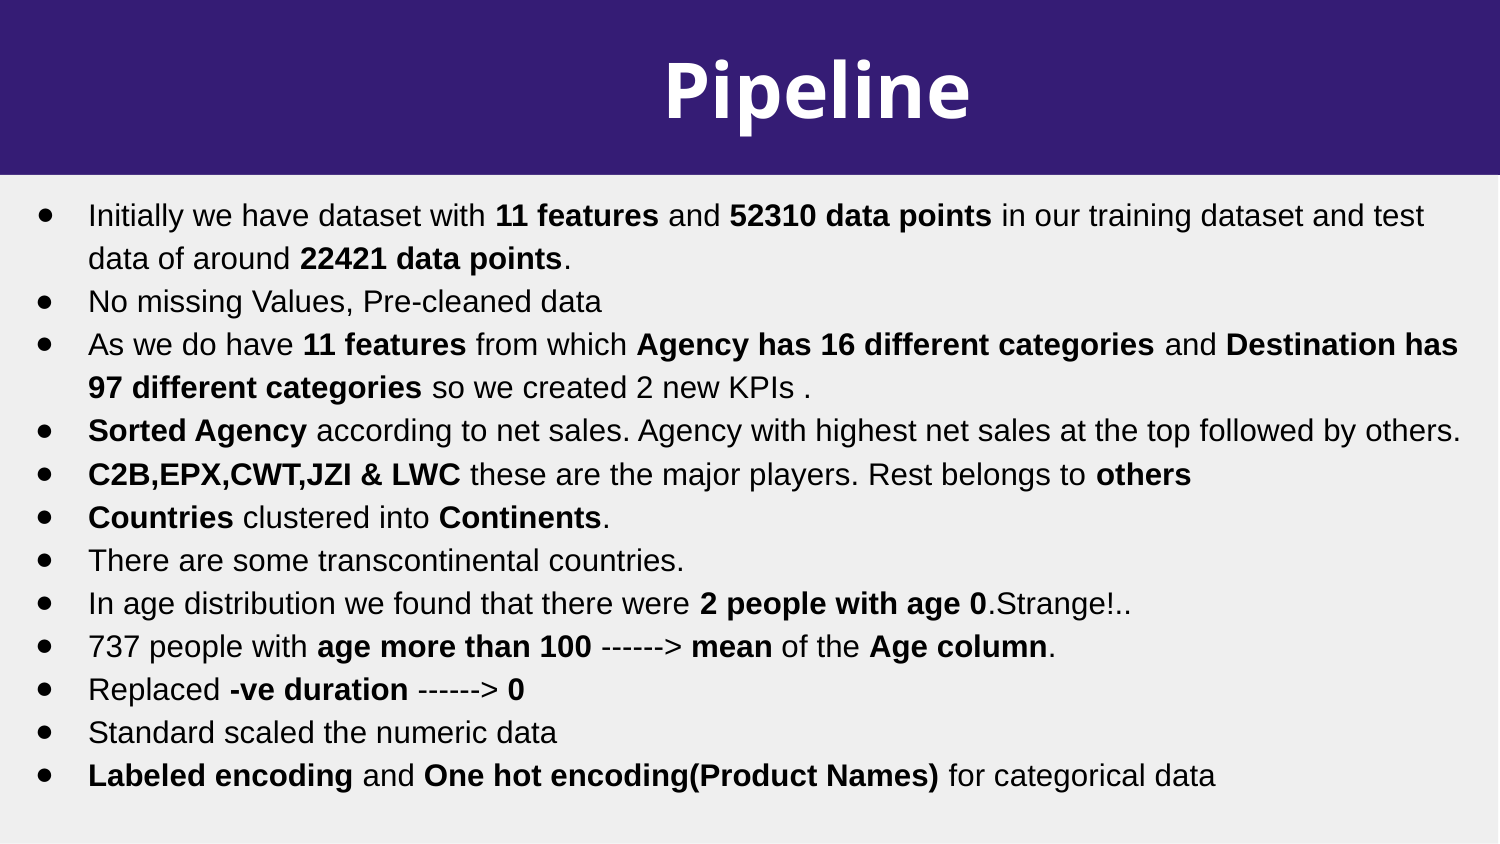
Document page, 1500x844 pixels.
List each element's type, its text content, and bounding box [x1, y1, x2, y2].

title Pipeline [0, 0, 1500, 175]
list Initially we have dataset with 11 features and 52310 data points in our training dataset and test data of around 22421 data points. No missing Values, Pre-cleaned data As we do have 11 features from which Agency has 16 different categories and Destination has 97 different categories so we created 2 new KPIs . Sorted Agency according to net sales. Agency with highest net sales at the top followed by others. C2B,EPX,CWT,JZI & LWC these are the major players. Rest belongs to others Countries clustered into Continents. There are some transcontinental countries. In age distribution we found that there were 2 people with age 0.Strange!.. 737 people with age more than 100 ------> mean of the Age column. Replaced -ve duration ------> 0 Standard scaled the numeric data Labeled encoding and One hot encoding(Product Names) for categorical data [0, 174, 1499, 844]
